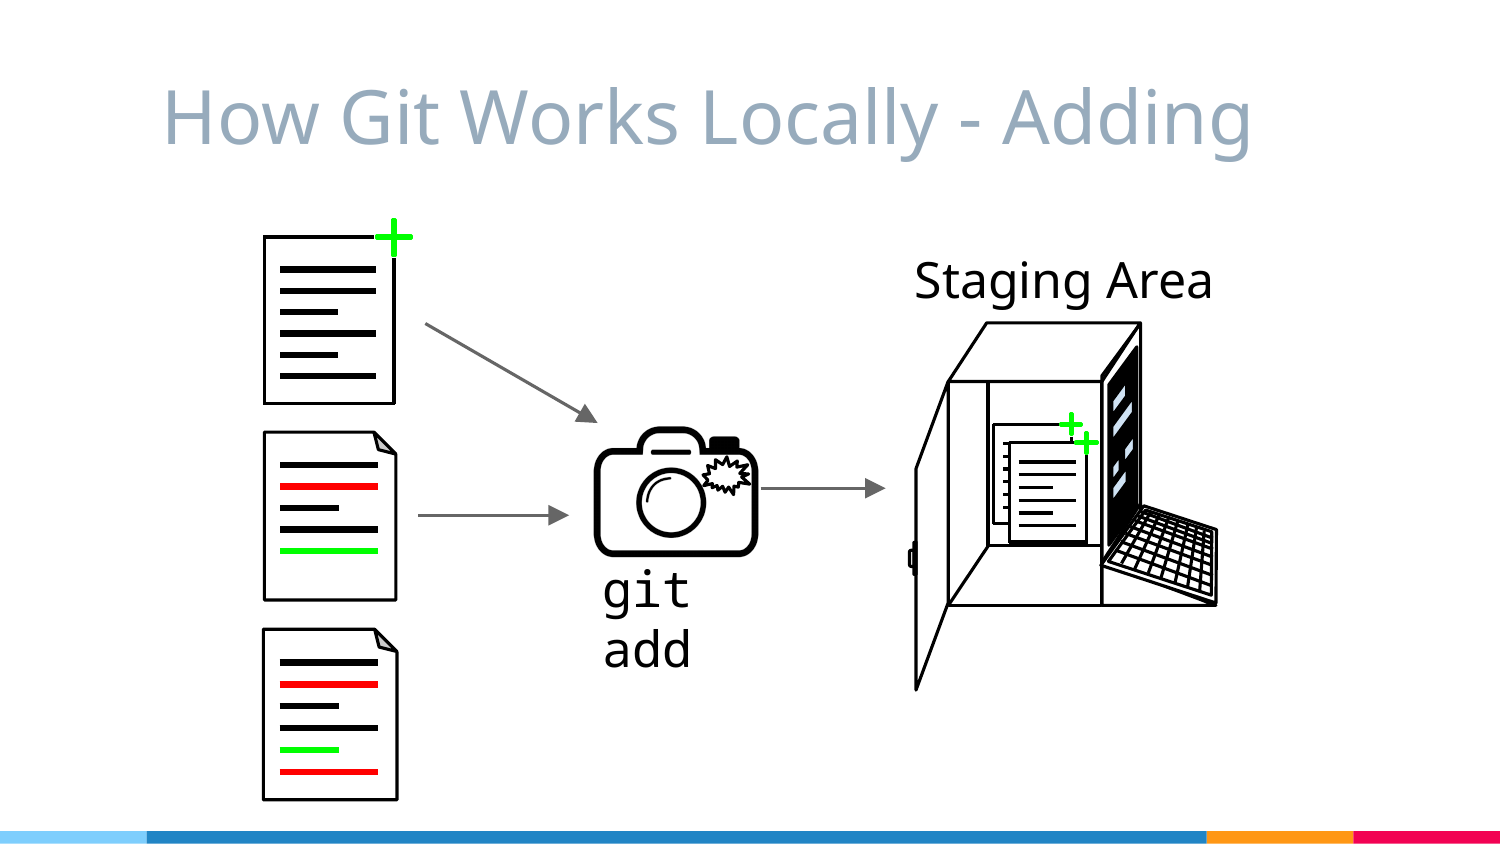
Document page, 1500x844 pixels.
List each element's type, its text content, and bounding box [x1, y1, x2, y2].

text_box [263, 212, 1237, 800]
title How Git Works Locally - Adding [146, 33, 1310, 175]
